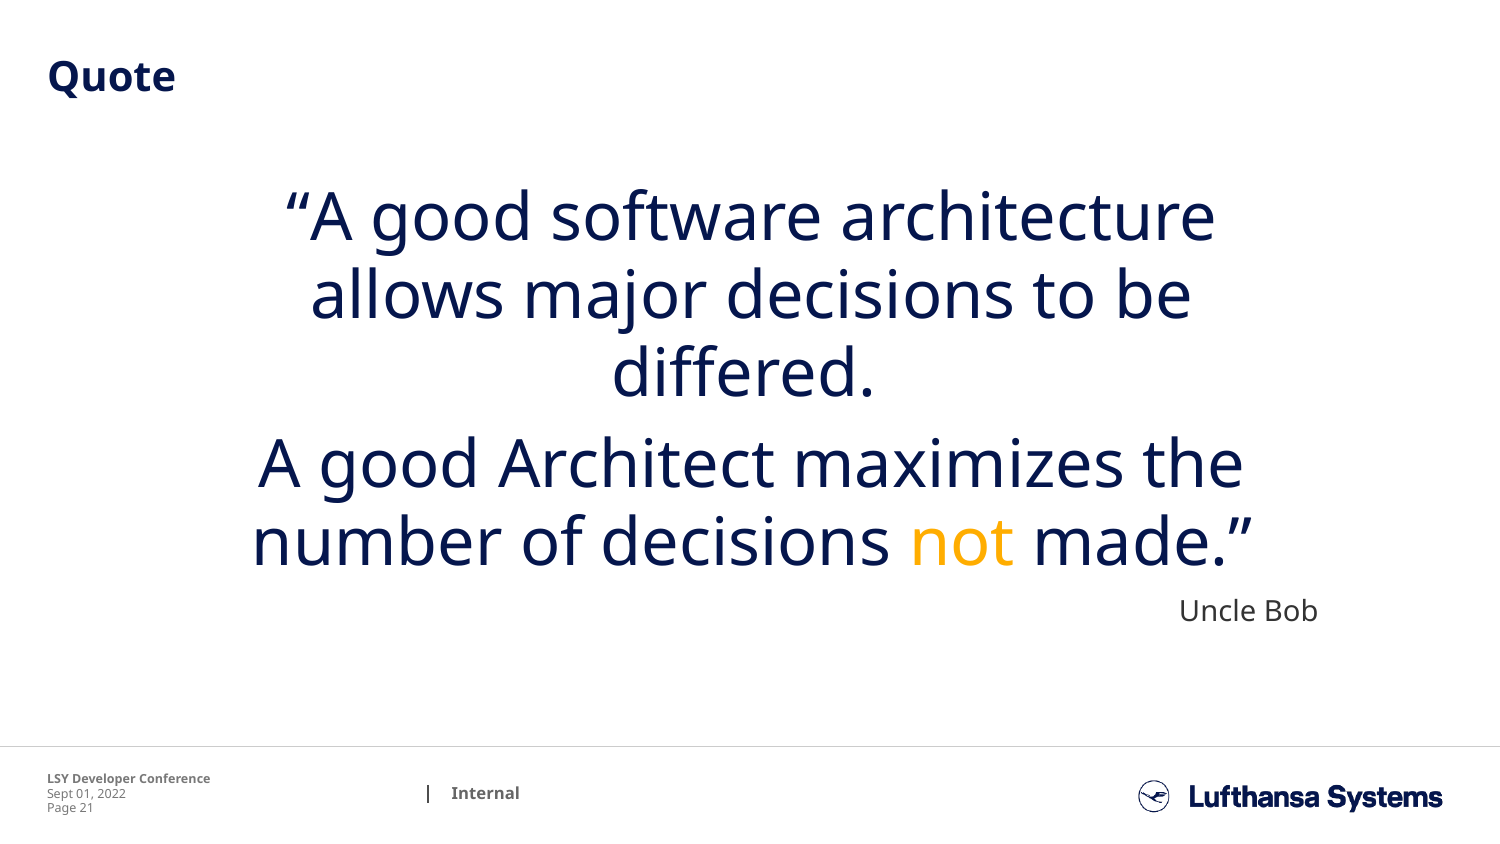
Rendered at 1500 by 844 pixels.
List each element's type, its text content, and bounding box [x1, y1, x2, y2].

slide_number Page 21 [47, 801, 103, 817]
picture [1136, 778, 1443, 813]
footer LSY Developer Conference [47, 771, 402, 787]
list “A good software architecture allows major decisions to be differed. A good Architect maximizes the number of decisions not made.” Uncle Bob [186, 177, 1319, 557]
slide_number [47, 785, 138, 801]
title Quote [47, 49, 1442, 145]
